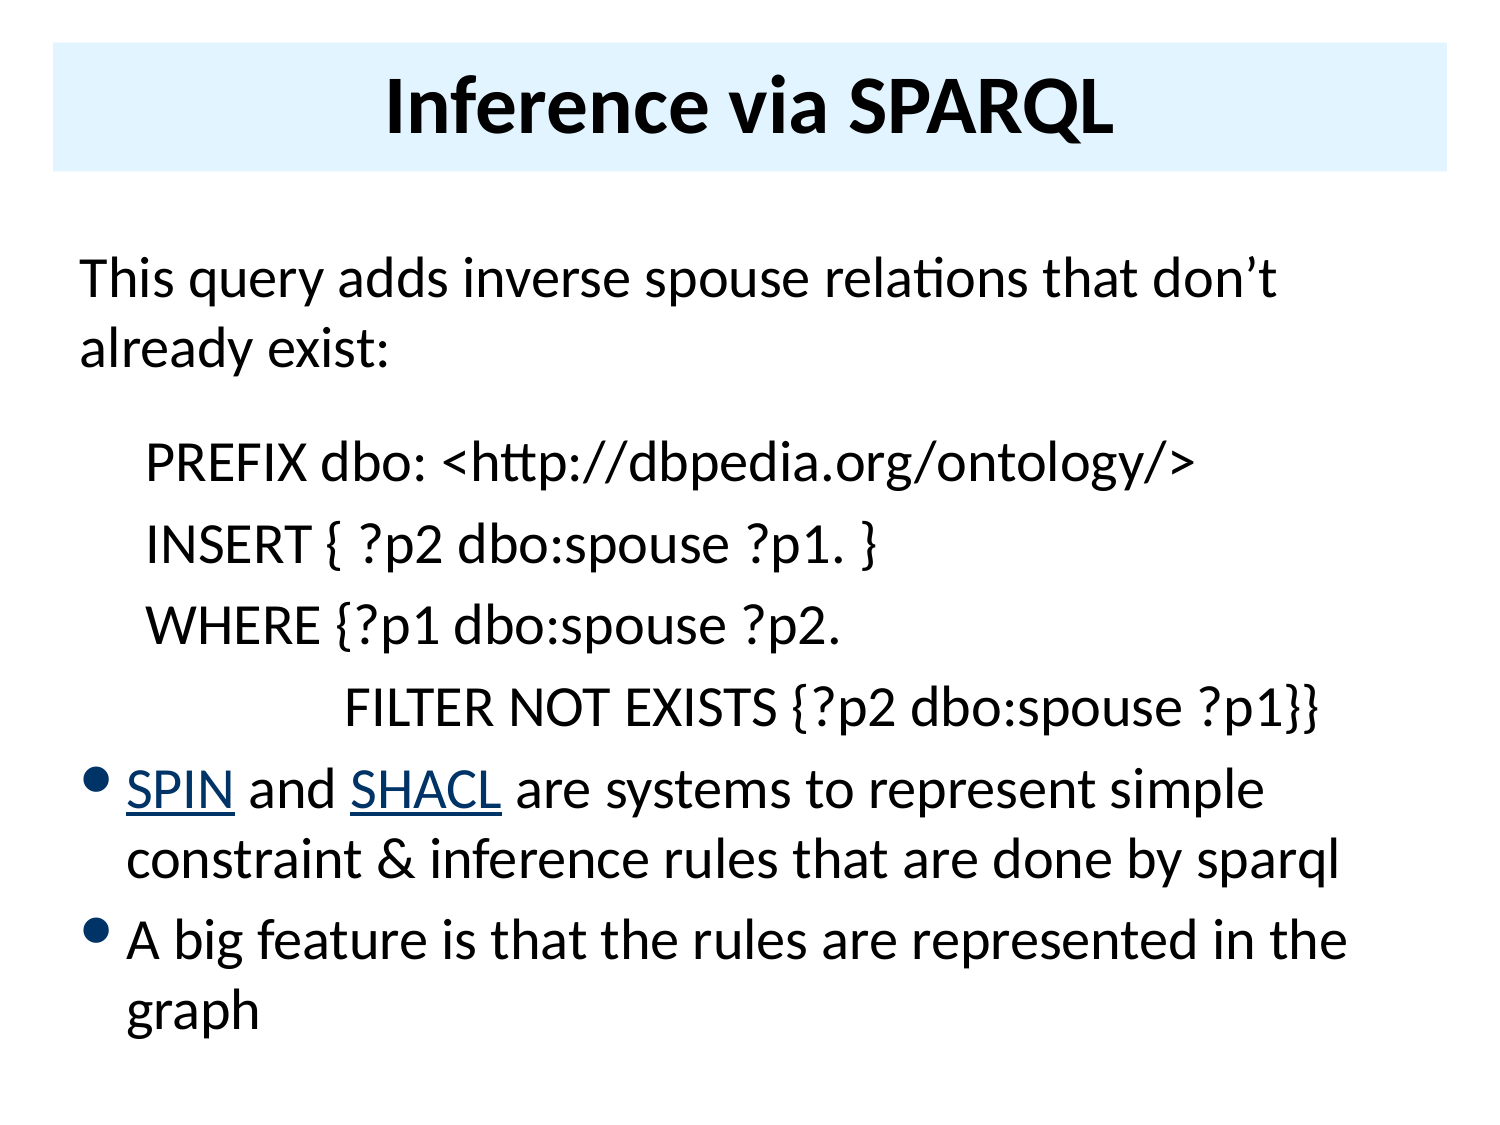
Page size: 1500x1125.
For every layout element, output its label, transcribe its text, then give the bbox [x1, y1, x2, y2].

list This query adds inverse spouse relations that don’t already exist: PREFIX dbo: <http://dbpedia.org/ontology/> INSERT { ?p2 dbo:spouse ?p1. } WHERE {?p1 dbo:spouse ?p2. FILTER NOT EXISTS {?p2 dbo:spouse ?p1}} SPIN and SHACL are systems to represent simple constraint & inference rules that are done by sparql A big feature is that the rules are represented in the graph [64, 231, 1436, 1047]
title Inference via SPARQL [53, 42, 1447, 172]
